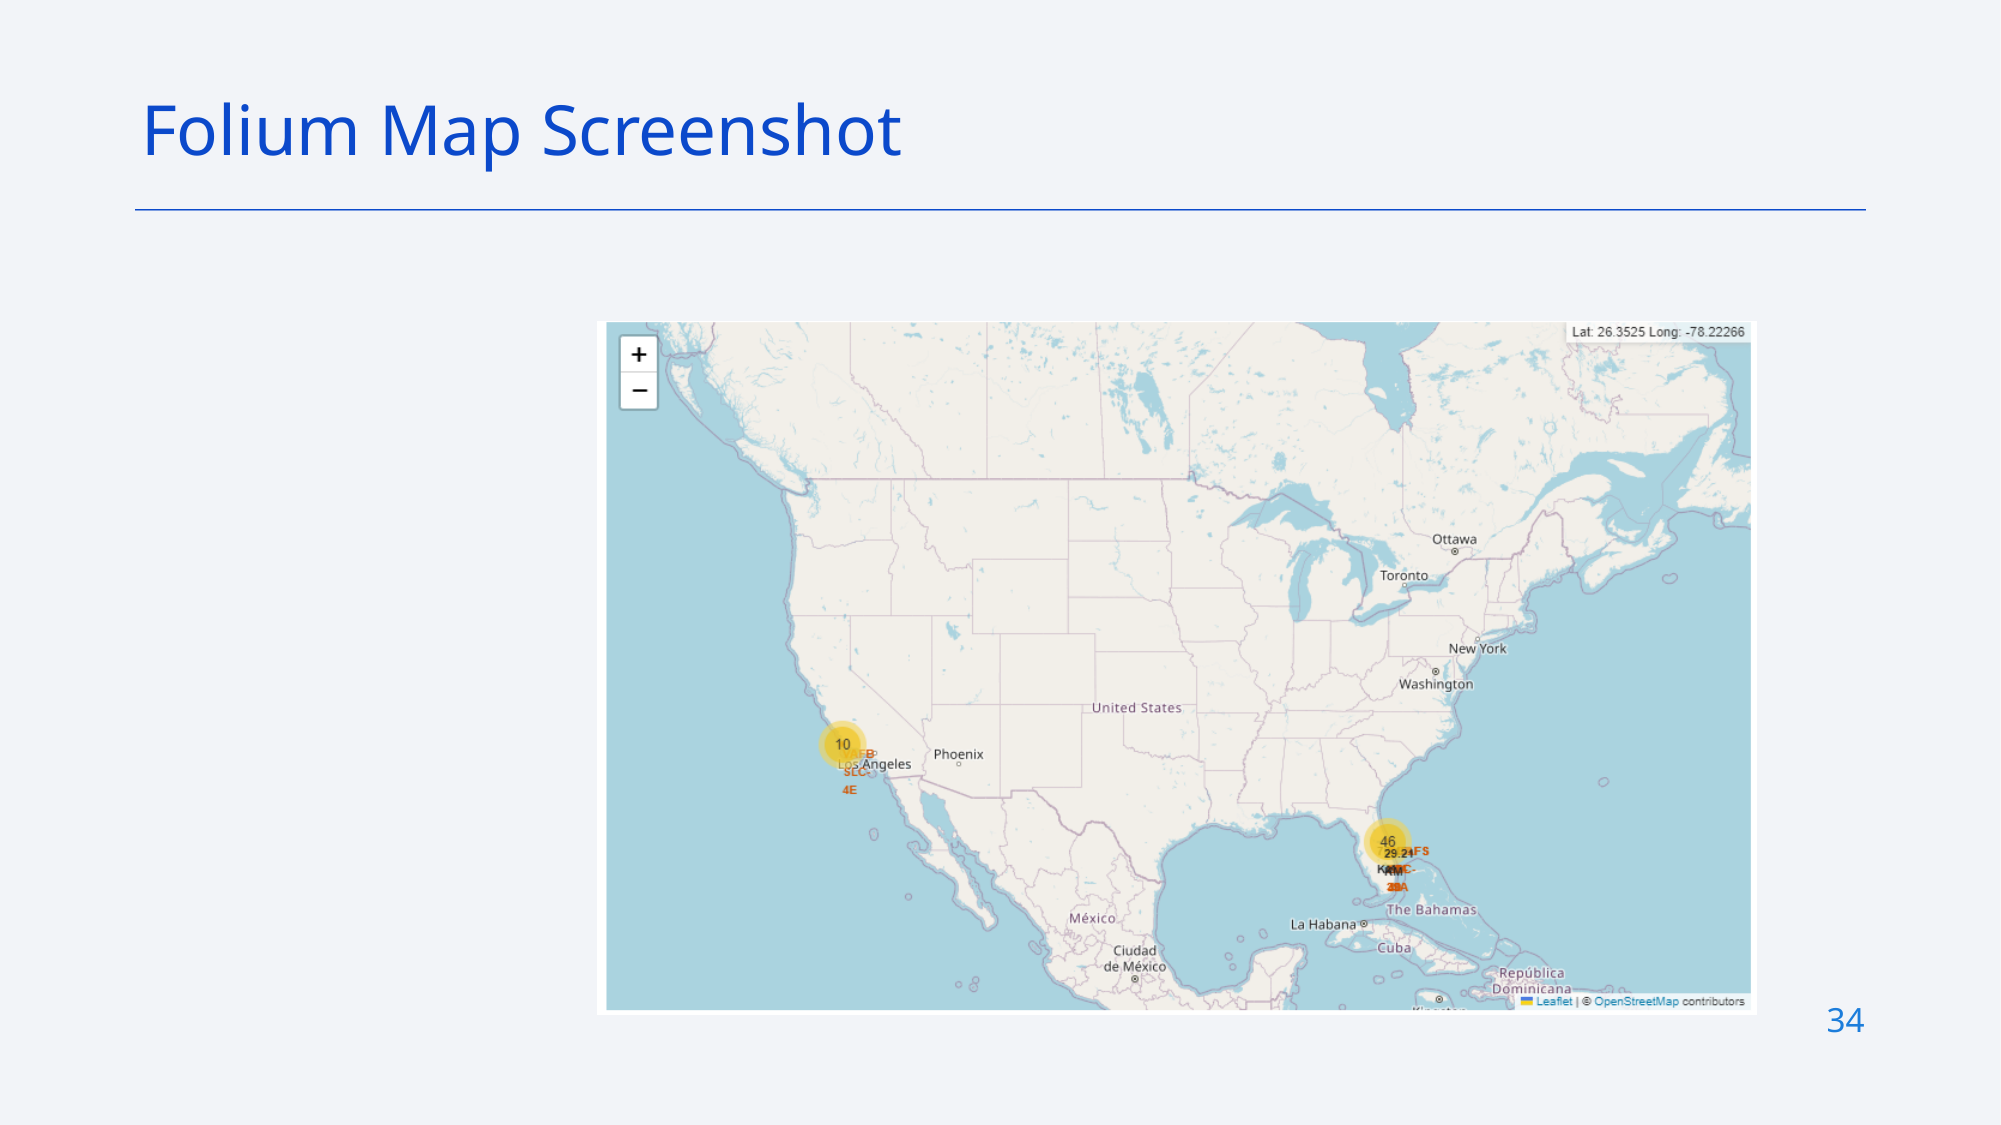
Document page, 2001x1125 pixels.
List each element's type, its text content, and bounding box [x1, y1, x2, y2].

slide_number 34 [1429, 988, 1880, 1055]
picture [0, 0, 2001, 1125]
text_box Folium Map Screenshot [126, 88, 1852, 179]
